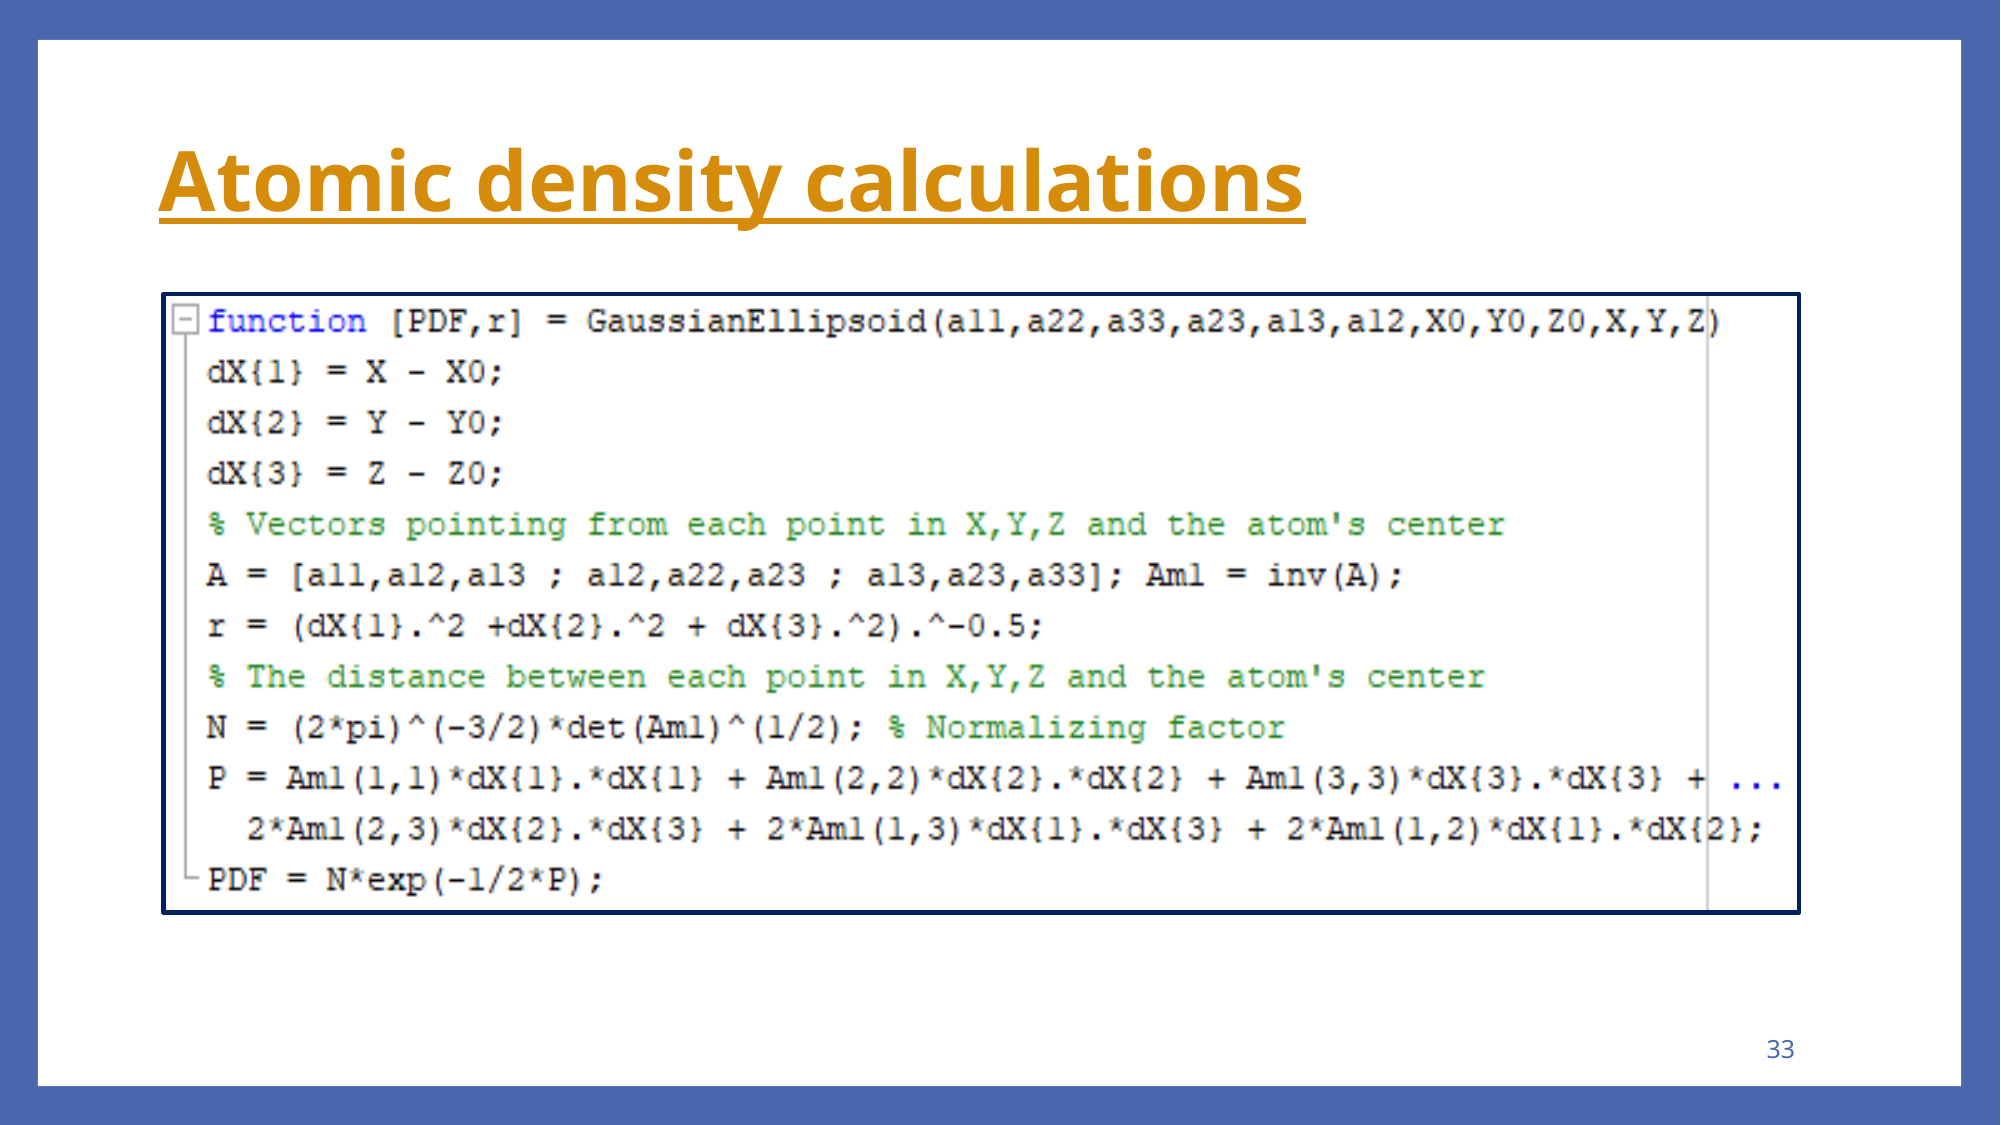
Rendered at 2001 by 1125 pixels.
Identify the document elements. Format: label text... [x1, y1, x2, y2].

picture [165, 295, 1797, 911]
list Atomic density calculations [136, 132, 1934, 1085]
slide_number 33 [1530, 1020, 1811, 1081]
